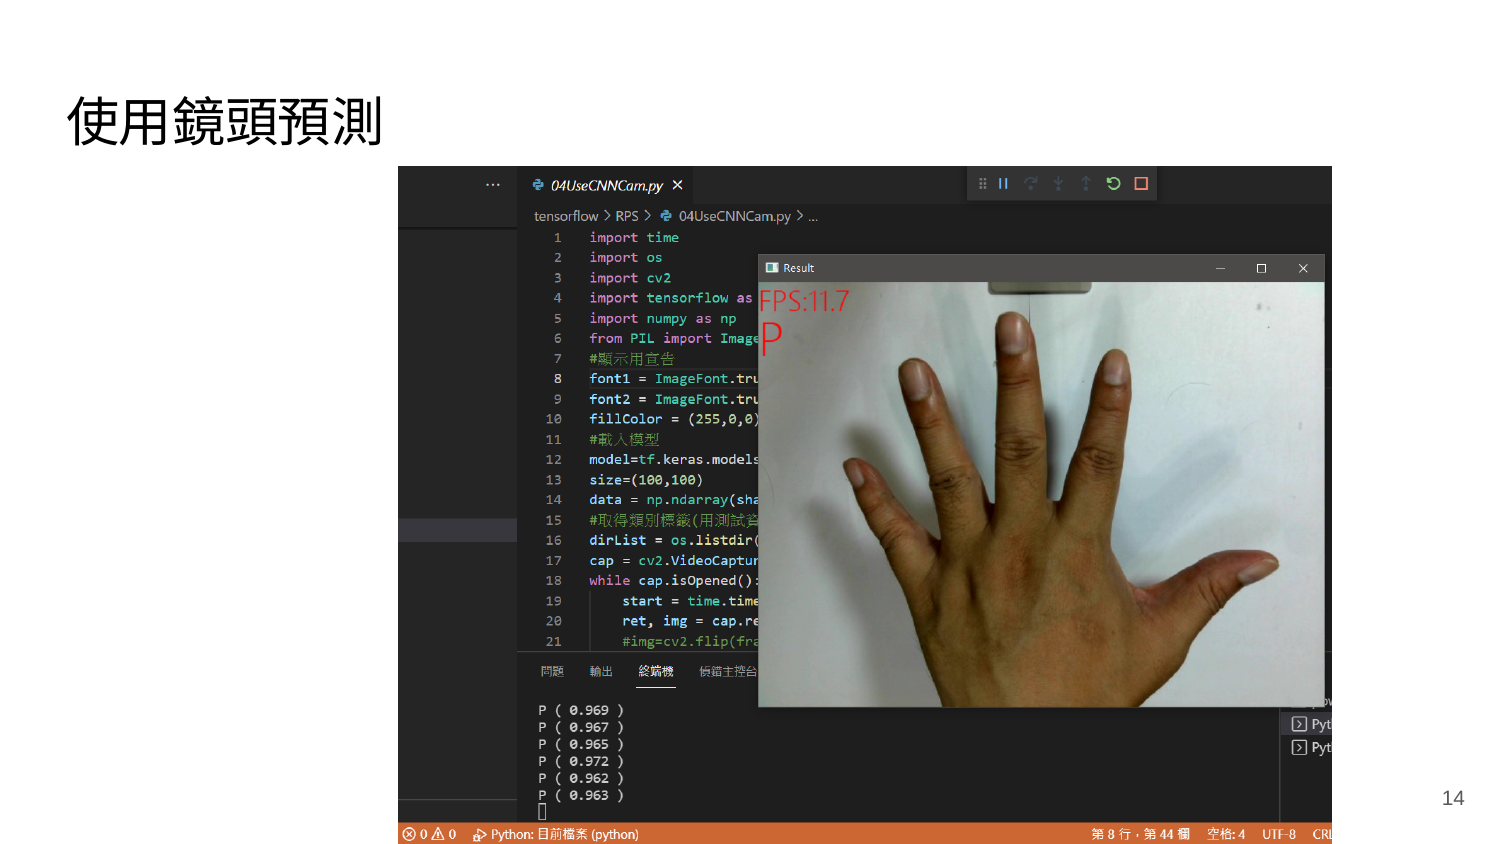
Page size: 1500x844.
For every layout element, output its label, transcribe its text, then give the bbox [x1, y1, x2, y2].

title 使用鏡頭預測 [51, 72, 1449, 167]
picture [398, 166, 1333, 844]
slide_number ‹#› [1389, 764, 1480, 830]
